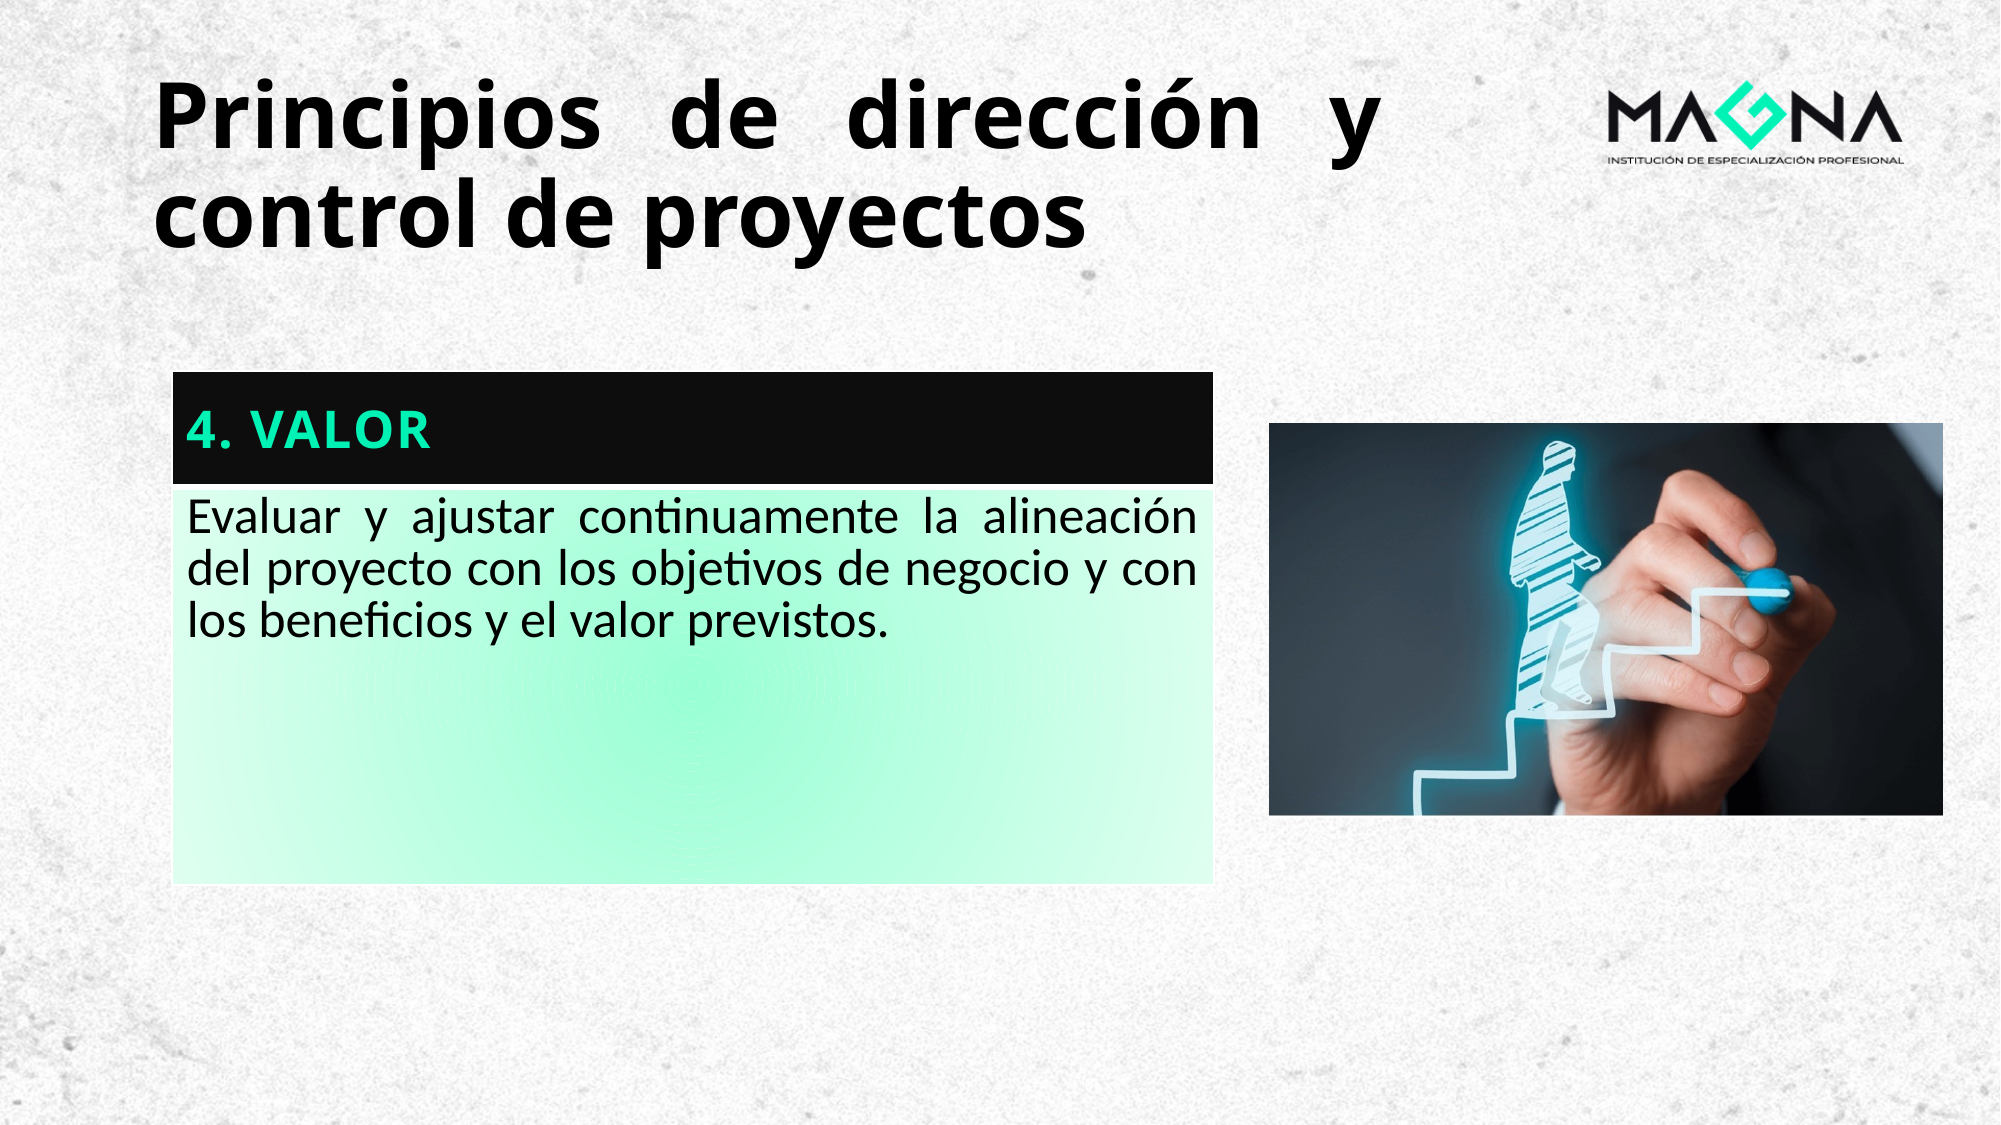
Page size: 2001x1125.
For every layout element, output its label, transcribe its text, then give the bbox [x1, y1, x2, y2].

title Principios de dirección y control de proyectos [137, 59, 1399, 278]
table_cell Evaluar y ajustar continuamente la alineación del proyecto con los objetivos de negocio y con los beneficios y el valor previstos. [173, 490, 1213, 884]
table_header 4. VALOR [173, 372, 1213, 484]
picture [0, 0, 2001, 1125]
